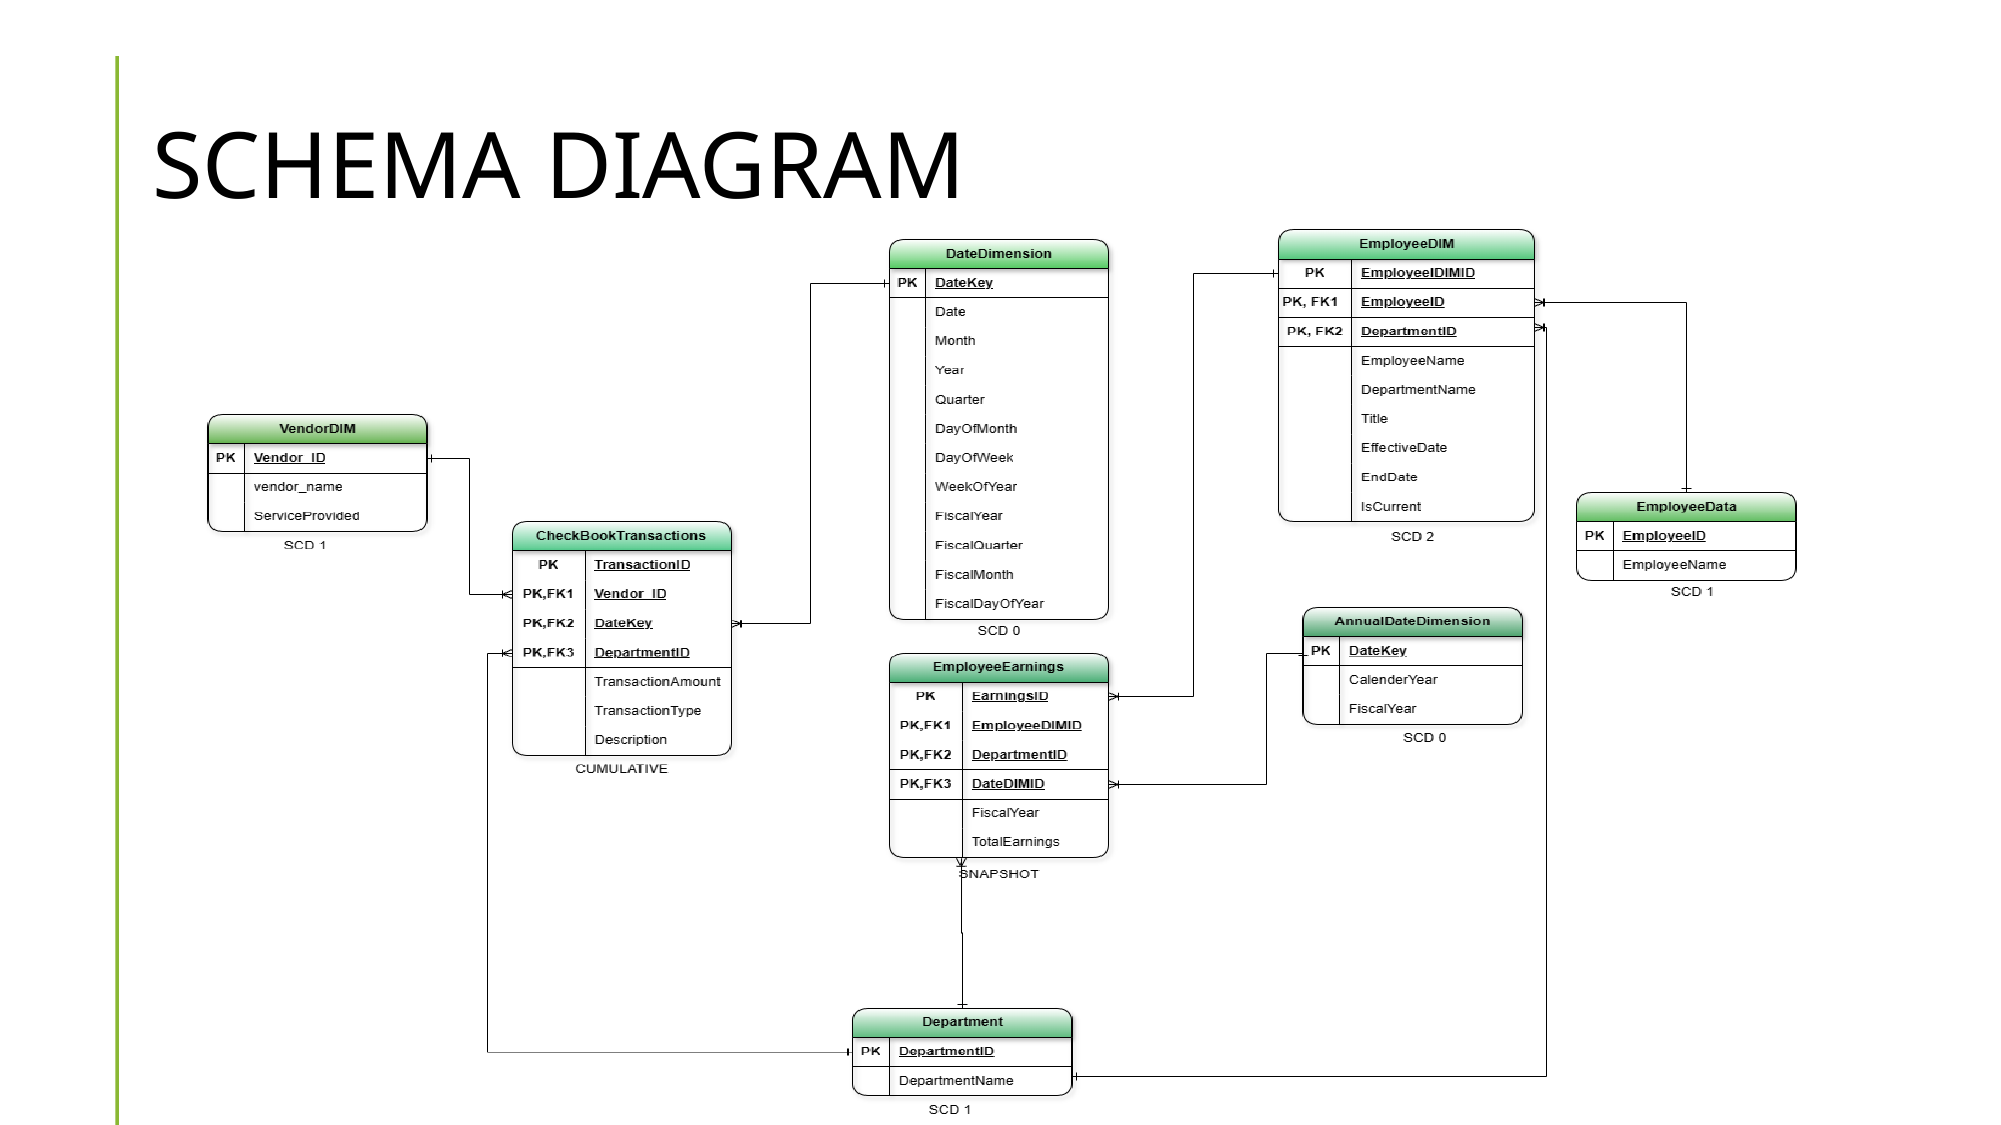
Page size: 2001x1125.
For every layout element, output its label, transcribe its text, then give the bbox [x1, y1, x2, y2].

picture [203, 225, 1797, 1125]
title SCHEMA DIAGRAM [137, 59, 1863, 278]
